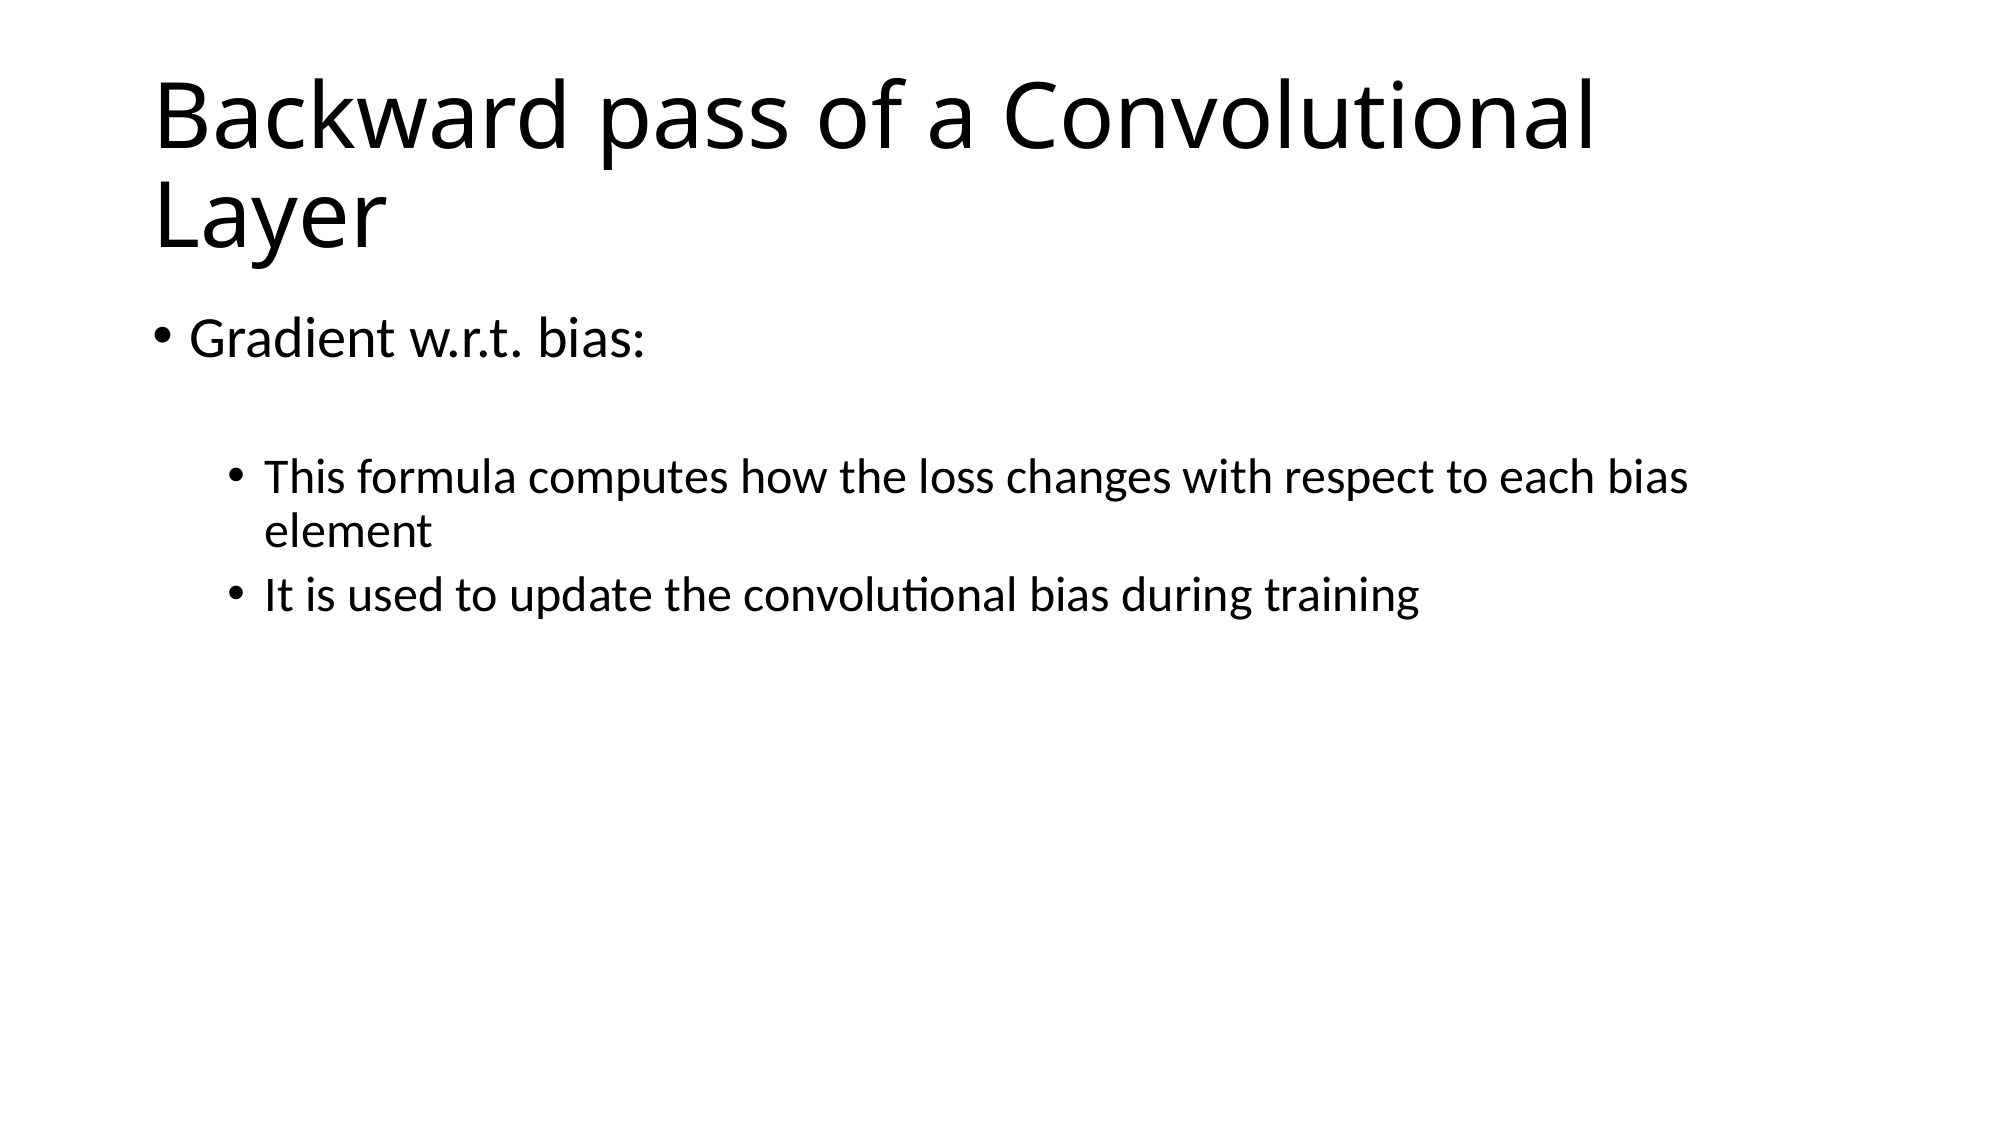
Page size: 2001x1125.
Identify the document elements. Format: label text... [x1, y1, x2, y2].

title Backward pass of a Convolutional Layer [137, 59, 1863, 278]
